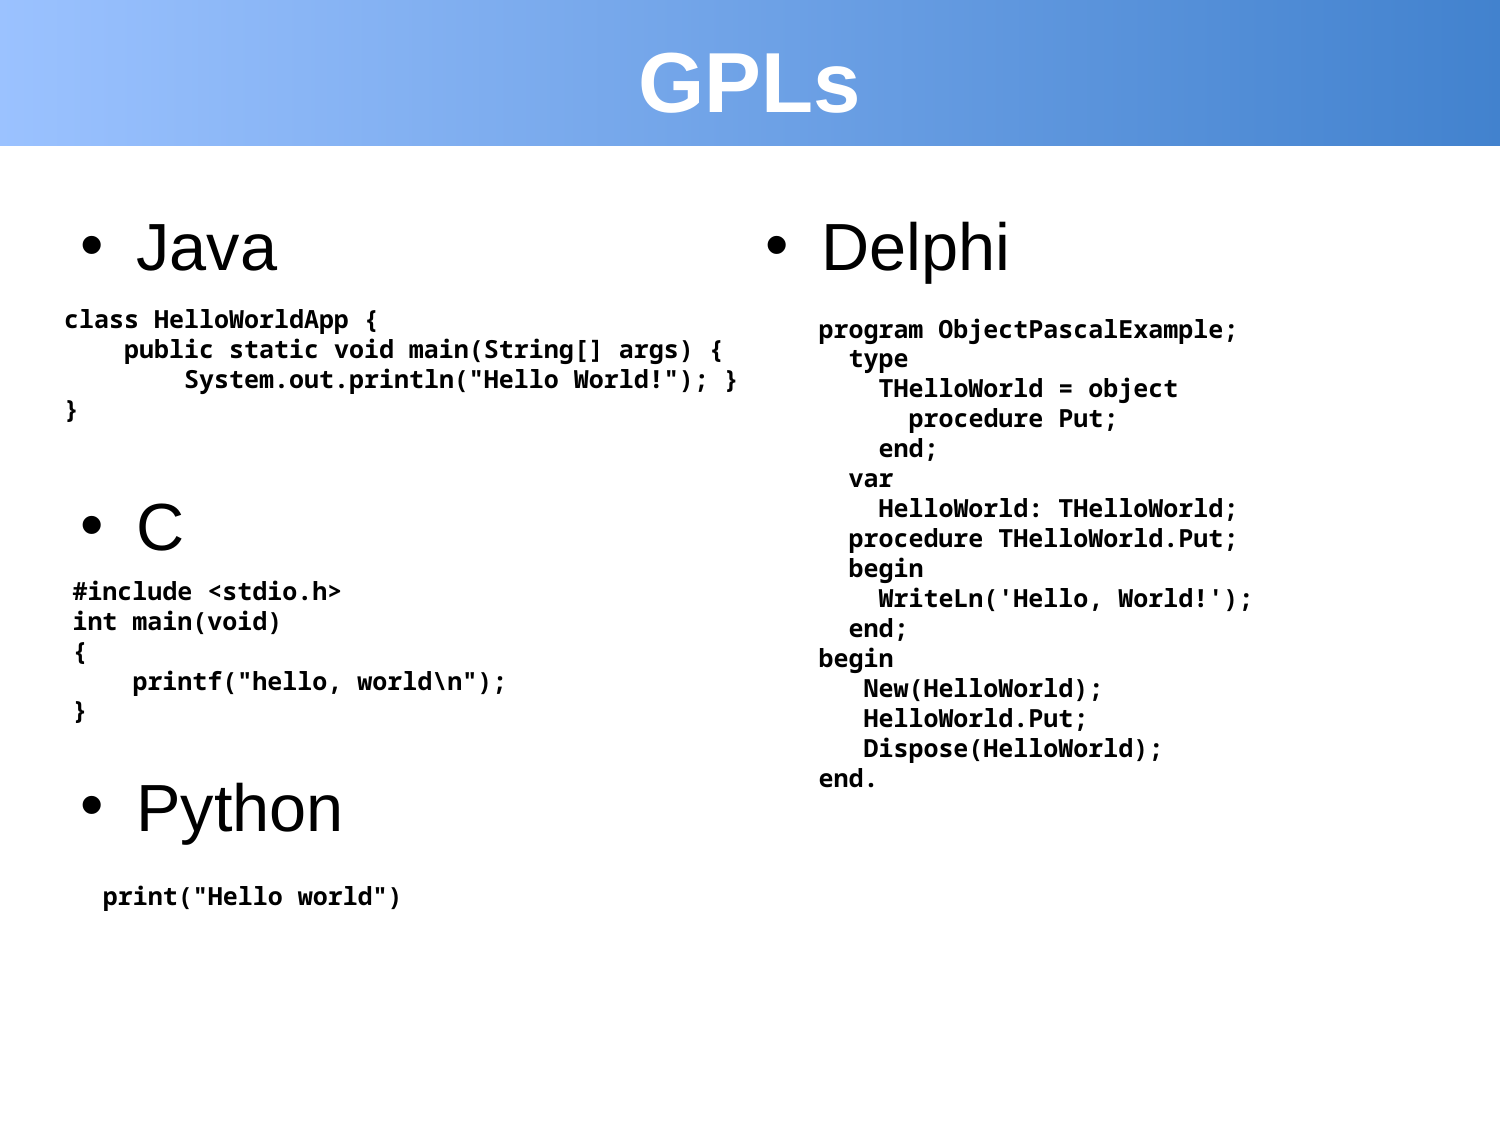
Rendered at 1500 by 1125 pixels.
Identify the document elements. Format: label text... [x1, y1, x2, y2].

text_box print("Hello world") [88, 873, 585, 918]
title GPLs [17, 19, 1483, 138]
text_box Delphi [749, 196, 1436, 1059]
text_box [0, 0, 1500, 147]
list Java C Python [64, 196, 749, 1059]
text_box class HelloWorldApp { public static void main(String[] args) { System.out.println("Hello World!"); } } [64, 303, 740, 424]
text_box program ObjectPascalExample; type THelloWorld = object procedure Put; end; var HelloWorld: THelloWorld; procedure THelloWorld.Put; begin WriteLn('Hello, World!'); end; begin New(HelloWorld); HelloWorld.Put; Dispose(HelloWorld); end. [803, 305, 1269, 800]
text_box #include <stdio.h> int main(void) { printf("hello, world\n"); } [72, 575, 508, 725]
